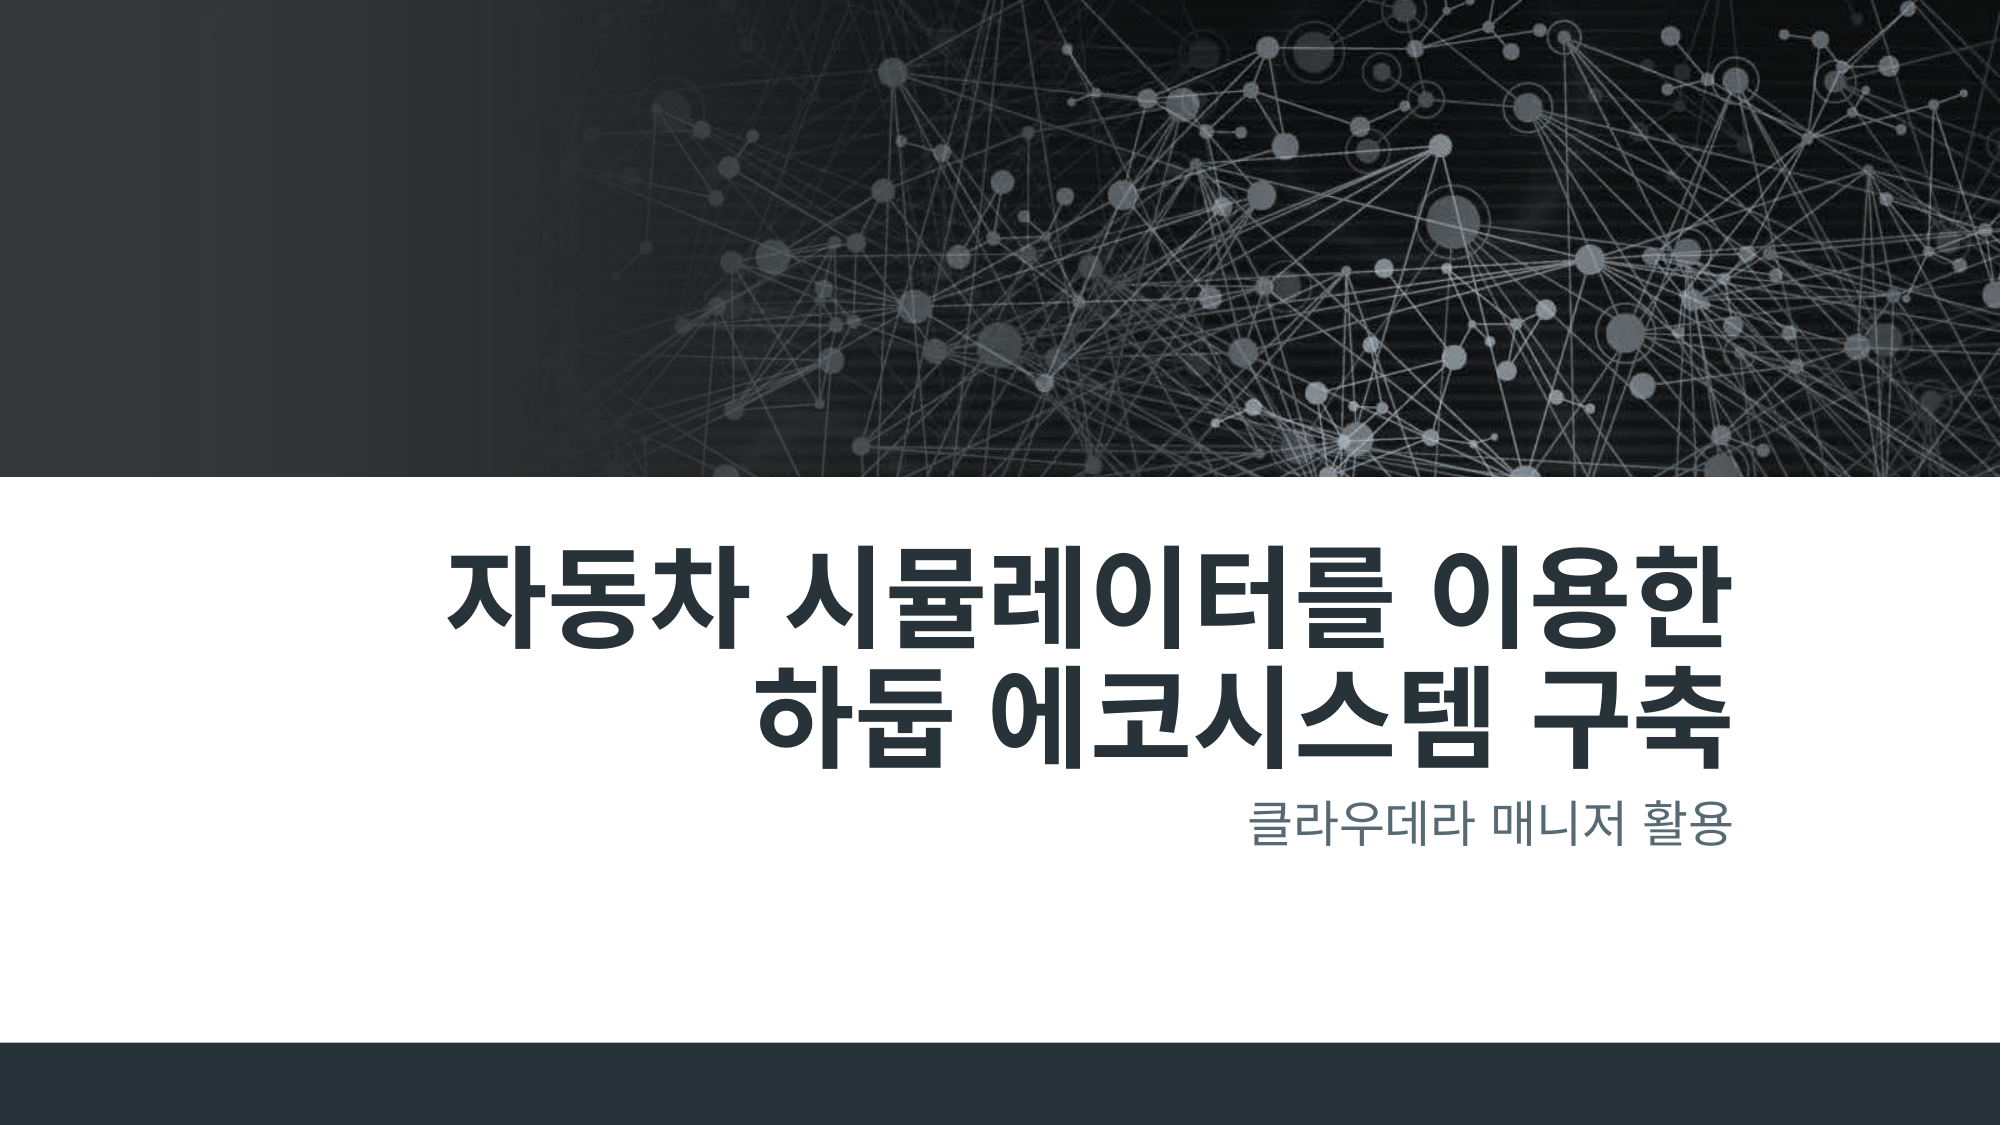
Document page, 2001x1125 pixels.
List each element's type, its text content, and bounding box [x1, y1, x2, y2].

subtitle 클라우데라 매니저 활용 [249, 791, 1750, 985]
title 자동차 시뮬레이터를 이용한 하둡 에코시스템 구축 [249, 535, 1750, 791]
